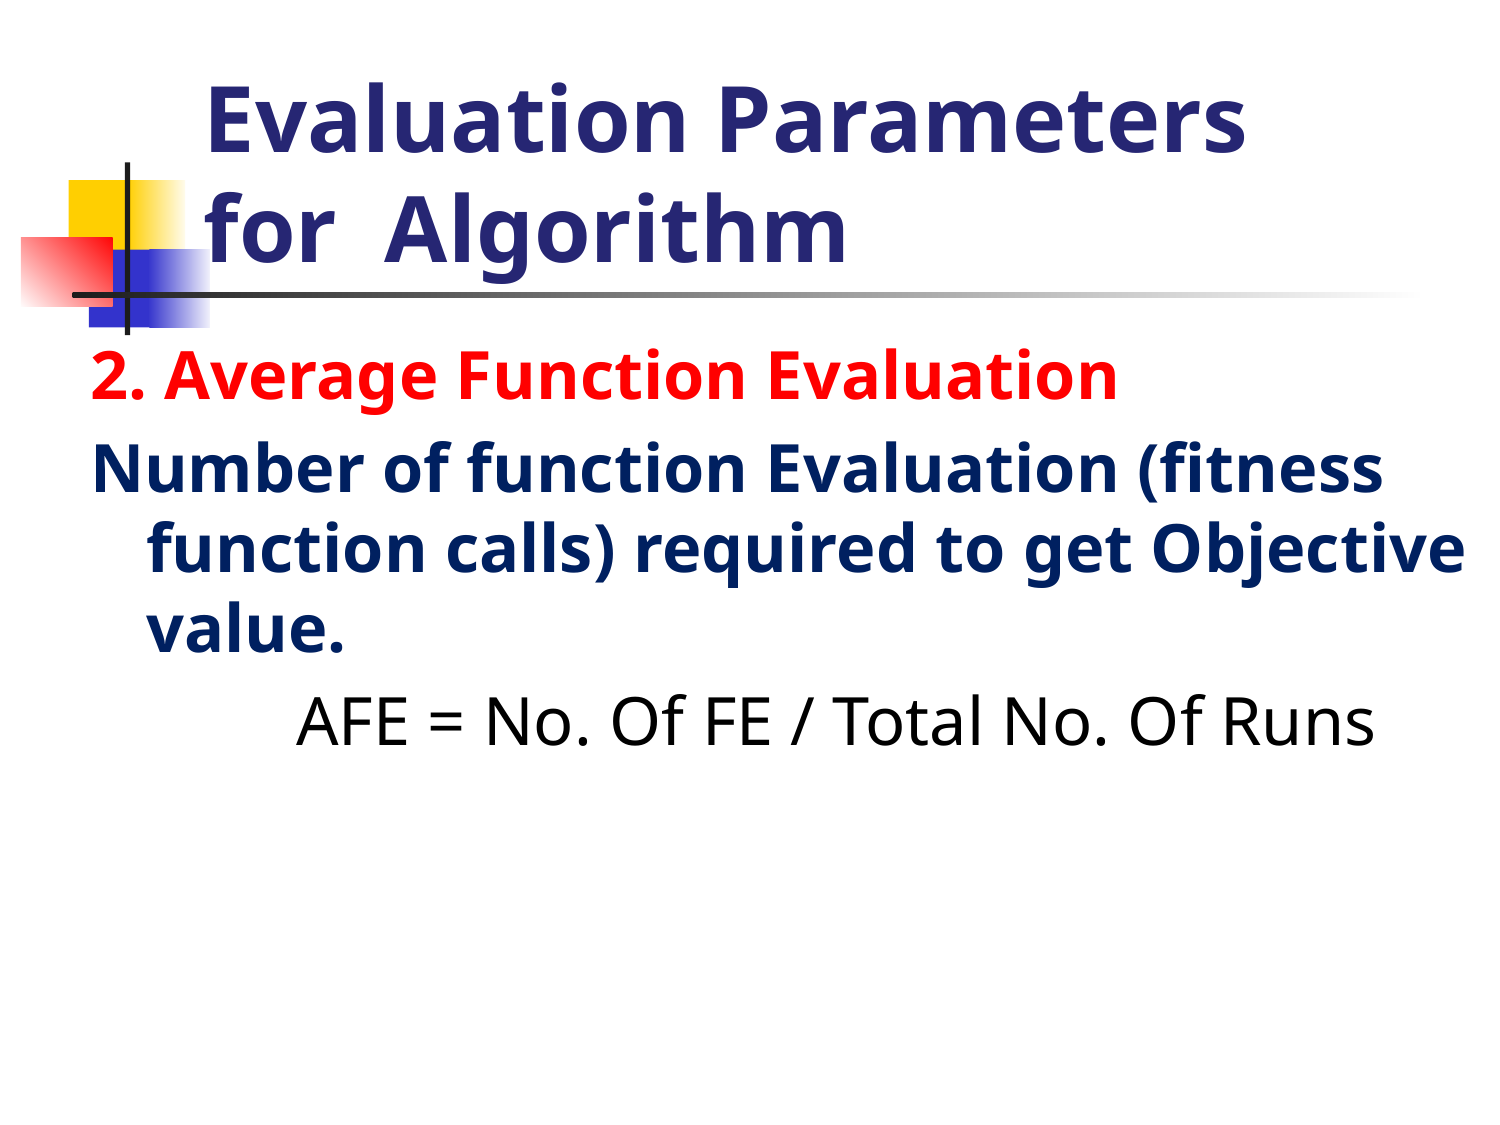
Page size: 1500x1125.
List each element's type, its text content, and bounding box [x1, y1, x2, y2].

title Evaluation Parameters for Algorithm [188, 101, 1468, 289]
list 2. Average Function Evaluation Number of function Evaluation (fitness function calls) required to get Objective value. AFE = No. Of FE / Total No. Of Runs [74, 324, 1500, 1125]
